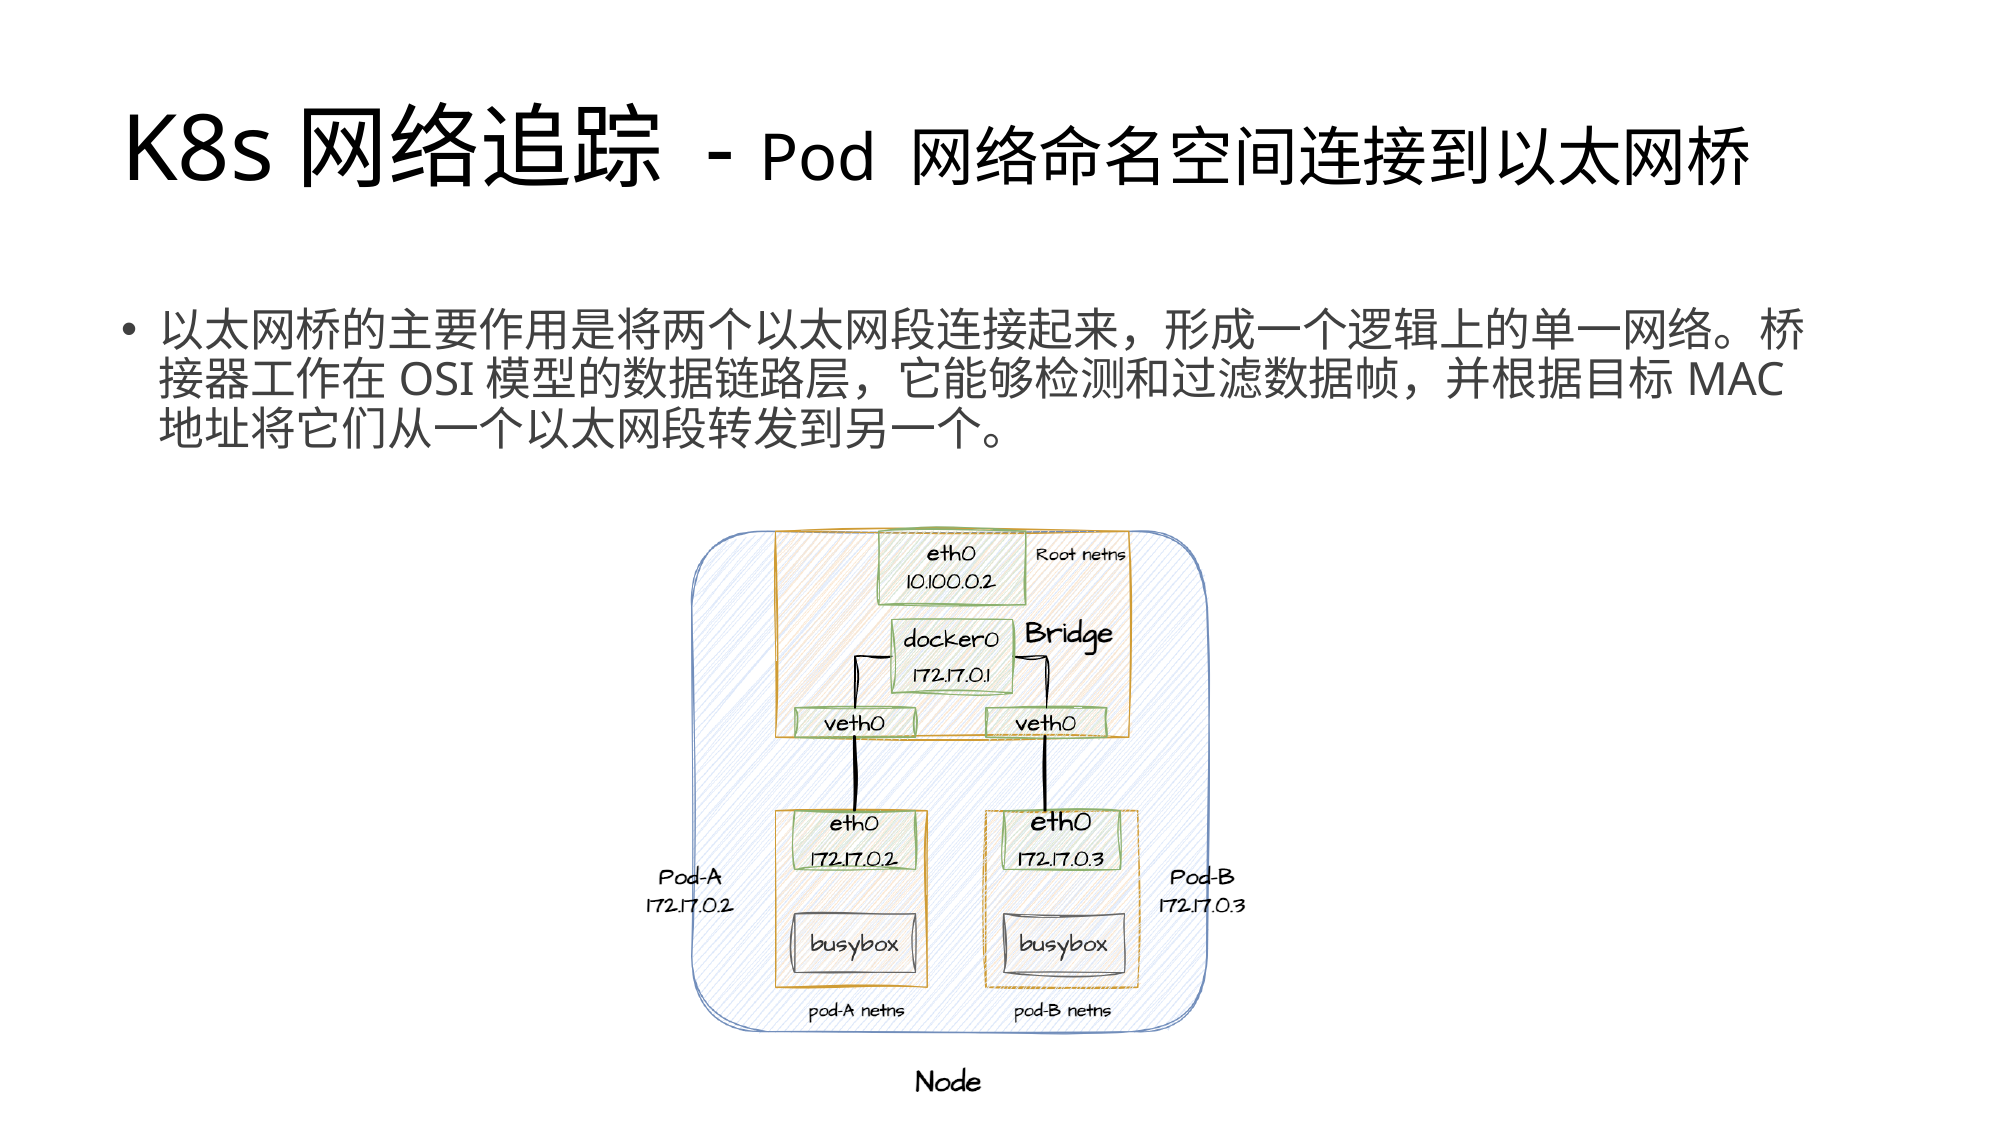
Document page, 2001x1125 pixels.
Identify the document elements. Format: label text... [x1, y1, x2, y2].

list 以太网桥的主要作用是将两个以太网段连接起来，形成一个逻辑上的单一网络。桥接器工作在OSI模型的数据链路层，它能够检测和过滤数据帧，并根据目标MAC地址将它们从一个以太网段转发到另一个。 [106, 299, 1832, 1014]
picture [642, 480, 1276, 1124]
title K8s网络追踪 - Pod 网络命名空间连接到以太网桥 [106, 42, 1832, 260]
